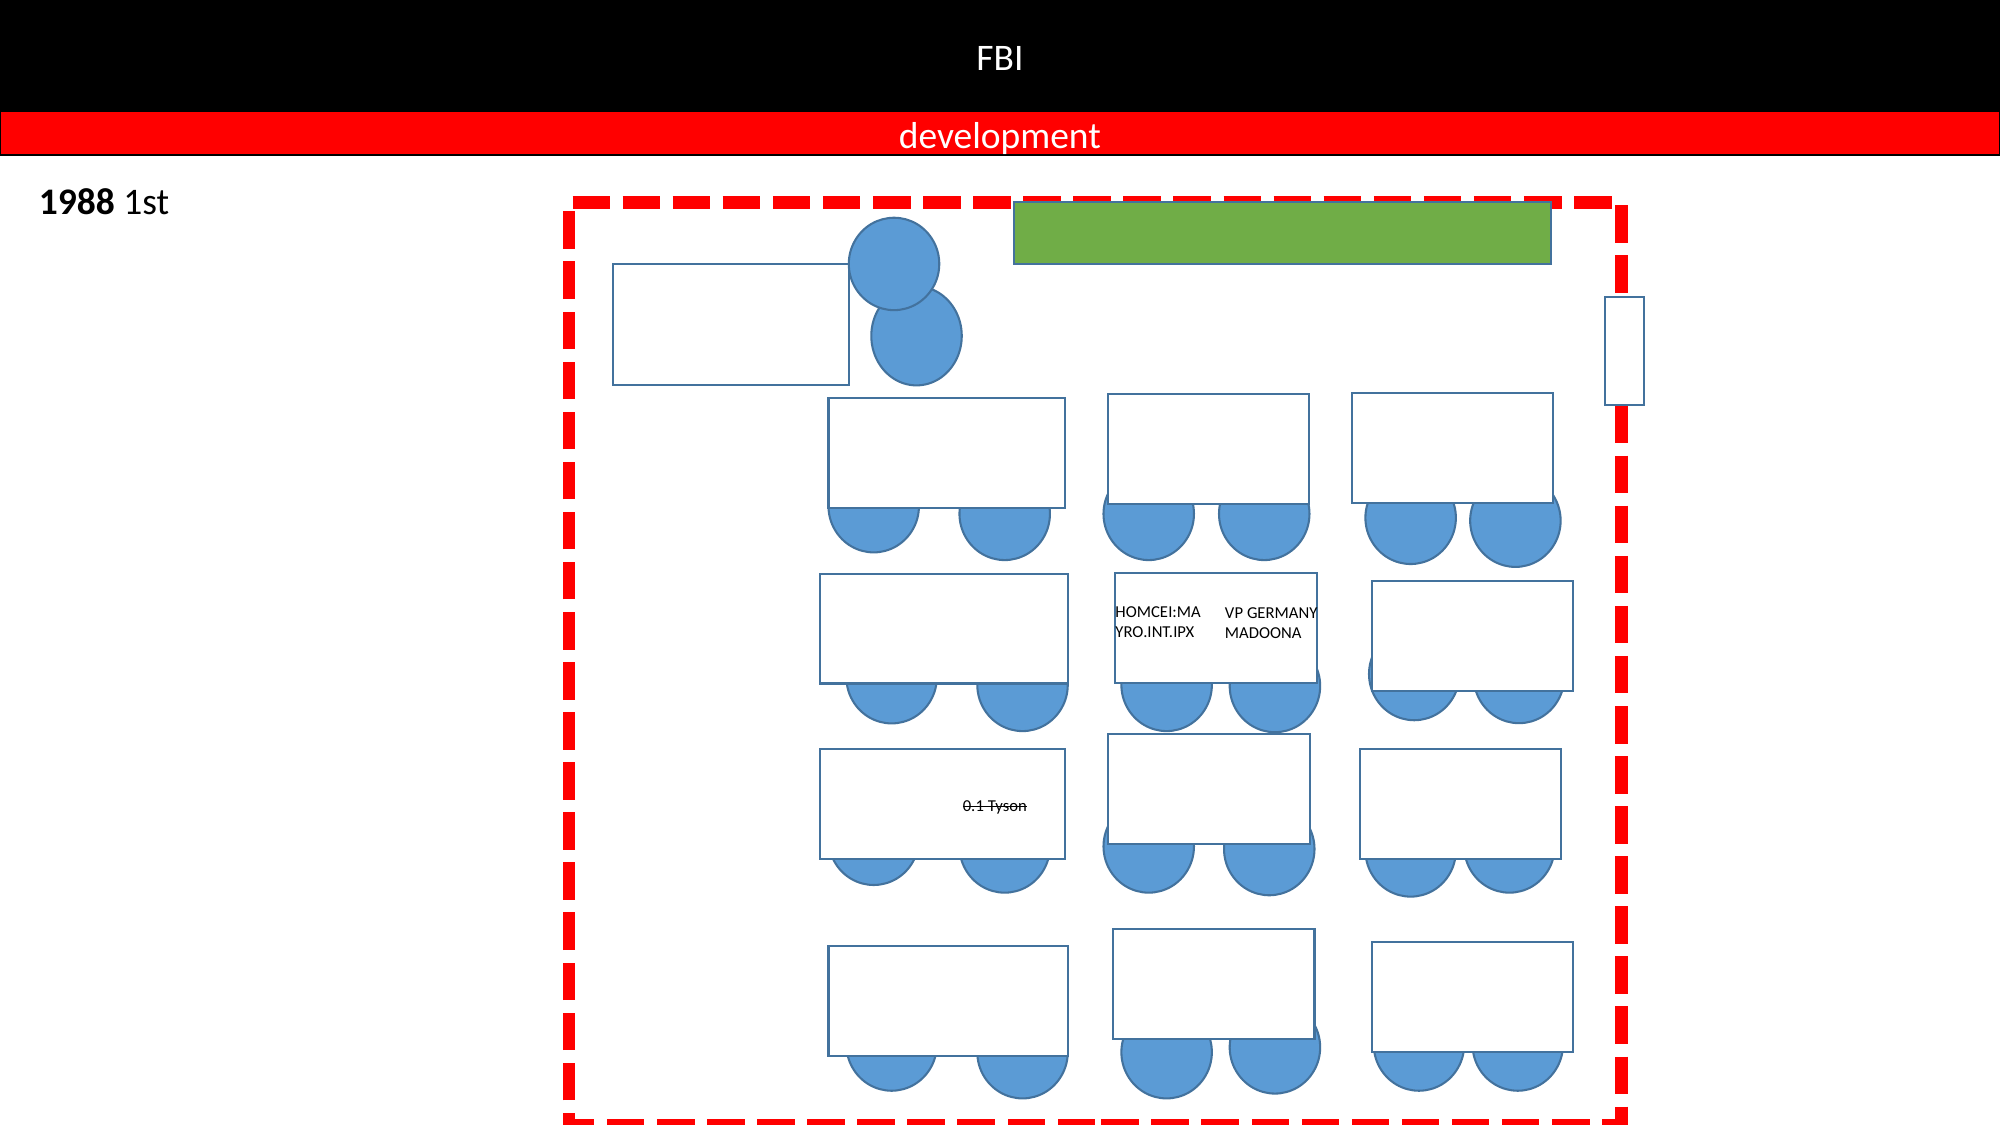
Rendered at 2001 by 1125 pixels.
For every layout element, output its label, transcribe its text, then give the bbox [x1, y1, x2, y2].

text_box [1107, 733, 1311, 845]
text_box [1107, 393, 1310, 505]
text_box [1604, 296, 1645, 406]
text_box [1371, 941, 1574, 1092]
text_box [1013, 201, 1552, 265]
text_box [1367, 580, 1574, 725]
text_box development [0, 110, 2000, 156]
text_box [1351, 392, 1554, 504]
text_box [1100, 572, 1333, 684]
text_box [1359, 748, 1562, 894]
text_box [948, 787, 1042, 822]
text_box FBI [0, 0, 2000, 110]
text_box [24, 169, 185, 230]
text_box [568, 201, 1622, 1125]
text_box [1112, 928, 1316, 1040]
